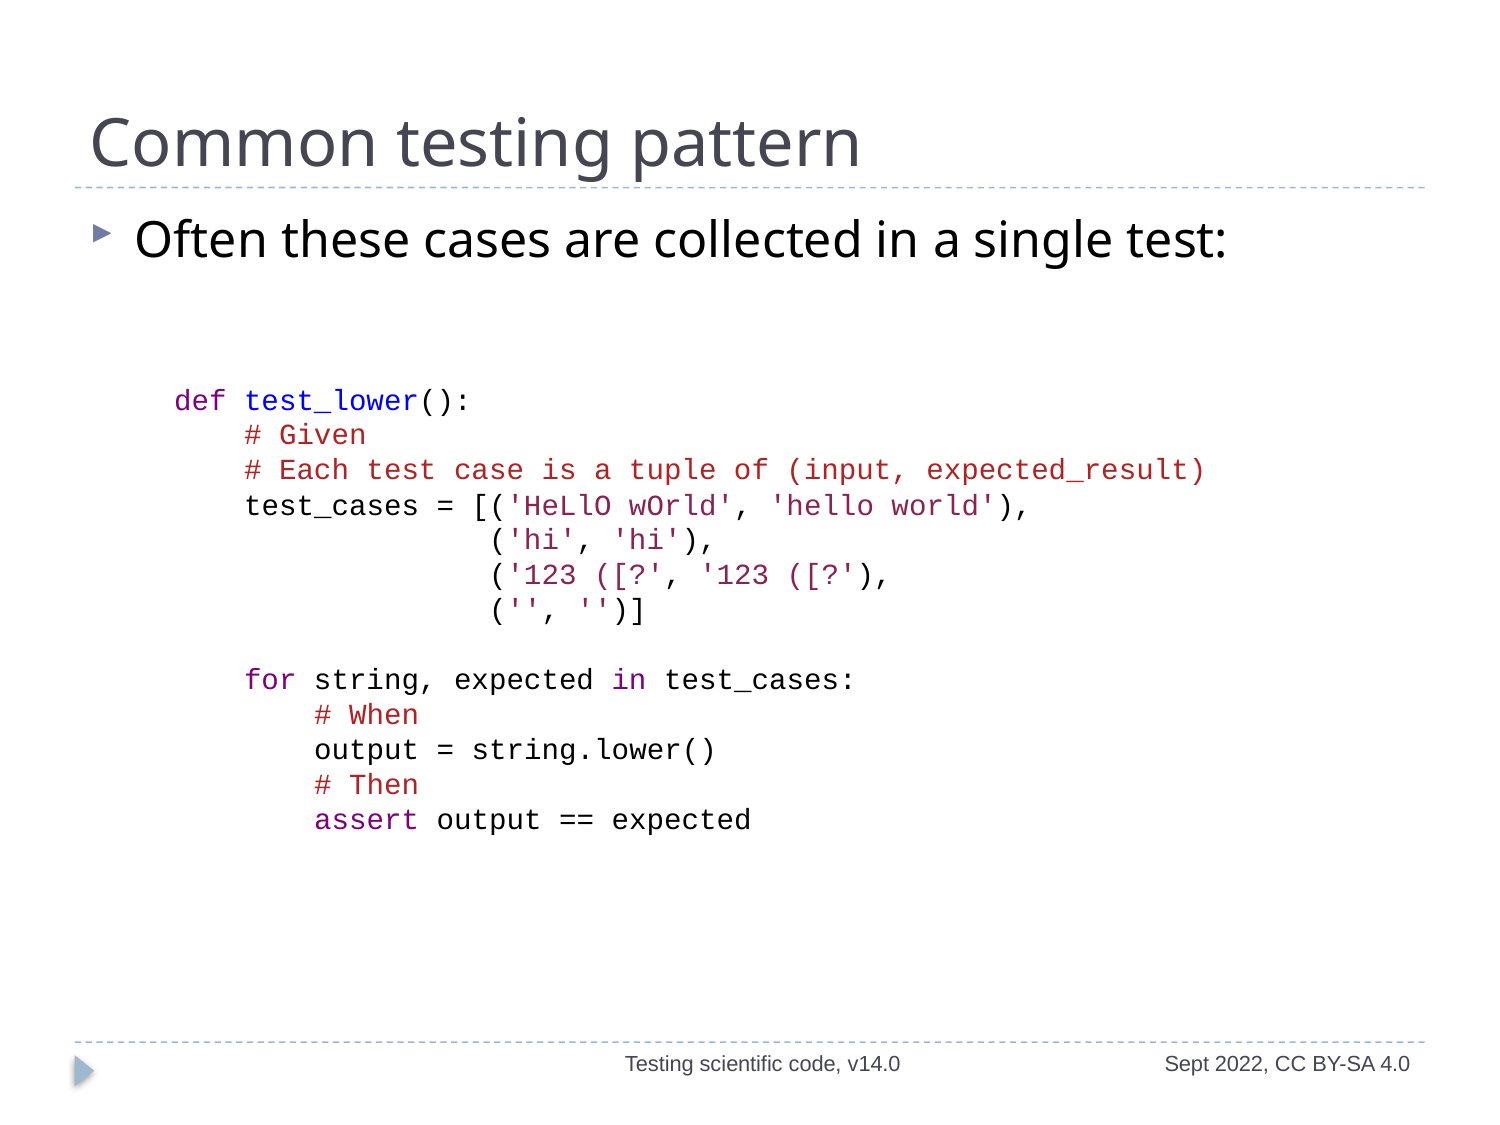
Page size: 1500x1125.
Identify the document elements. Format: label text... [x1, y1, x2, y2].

title Common testing pattern [75, 24, 1425, 188]
list Often these cases are collected in a single test: [75, 200, 1425, 500]
text_box def test_lower(): # Given # Each test case is a tuple of (input, expected_result) test_cases = [('HeLlO wOrld', 'hello world'), ('hi', 'hi'), ('123 ([?', '123 ([?'), ('', '')] for string, expected in test_cases: # When output = string.lower() # Then assert output == expected [159, 373, 1335, 913]
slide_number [1051, 1042, 1426, 1103]
footer Testing scientific code, v14.0 [475, 1042, 1051, 1103]
